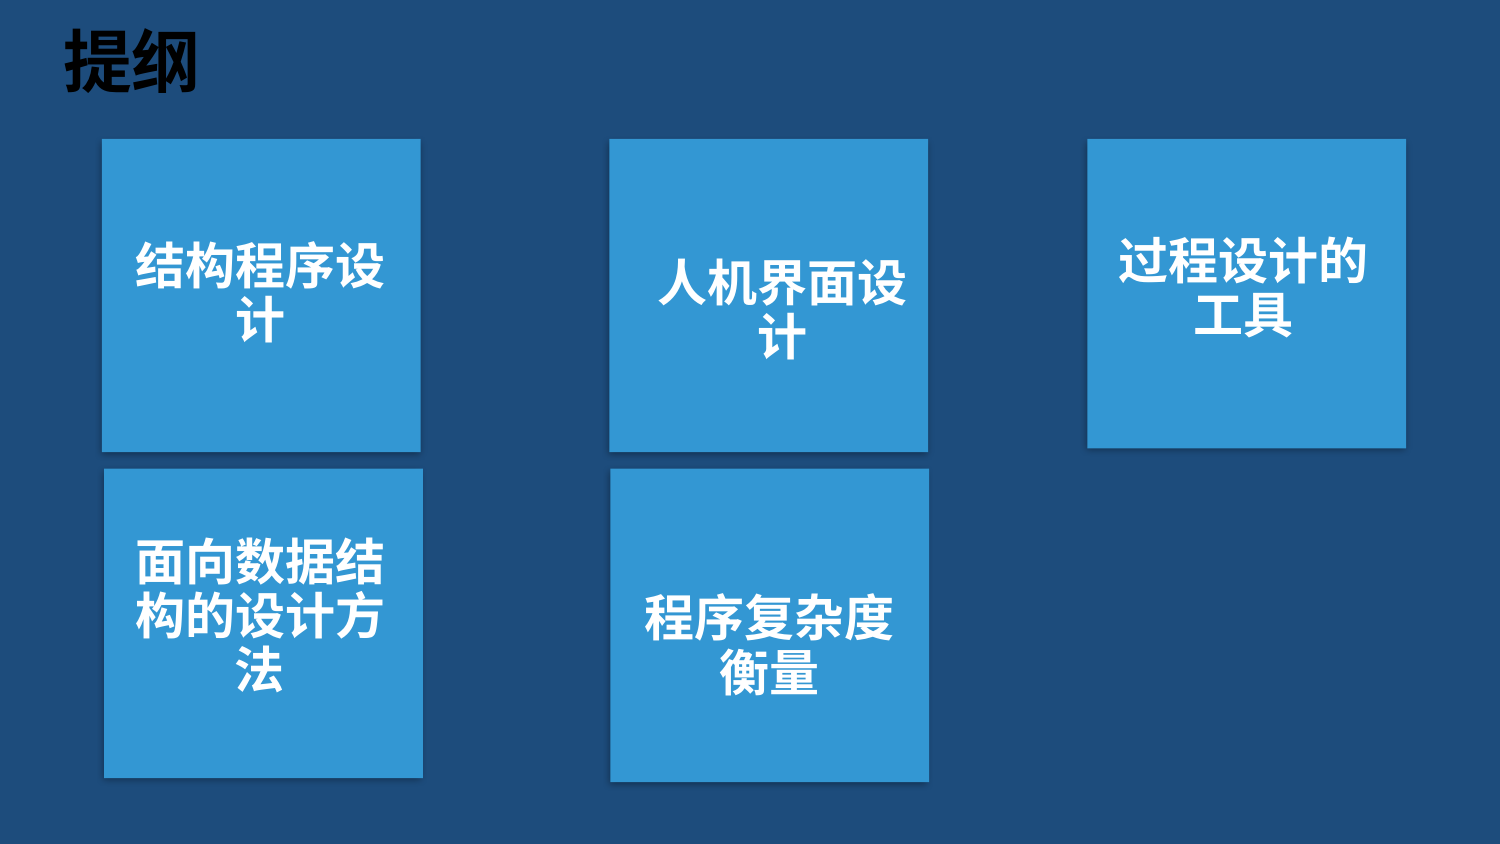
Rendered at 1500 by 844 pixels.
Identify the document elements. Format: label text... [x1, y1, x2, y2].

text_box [103, 468, 424, 779]
title 提纲 [63, 28, 1436, 104]
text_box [1087, 138, 1407, 449]
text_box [610, 468, 930, 783]
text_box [609, 138, 929, 453]
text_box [101, 138, 421, 453]
